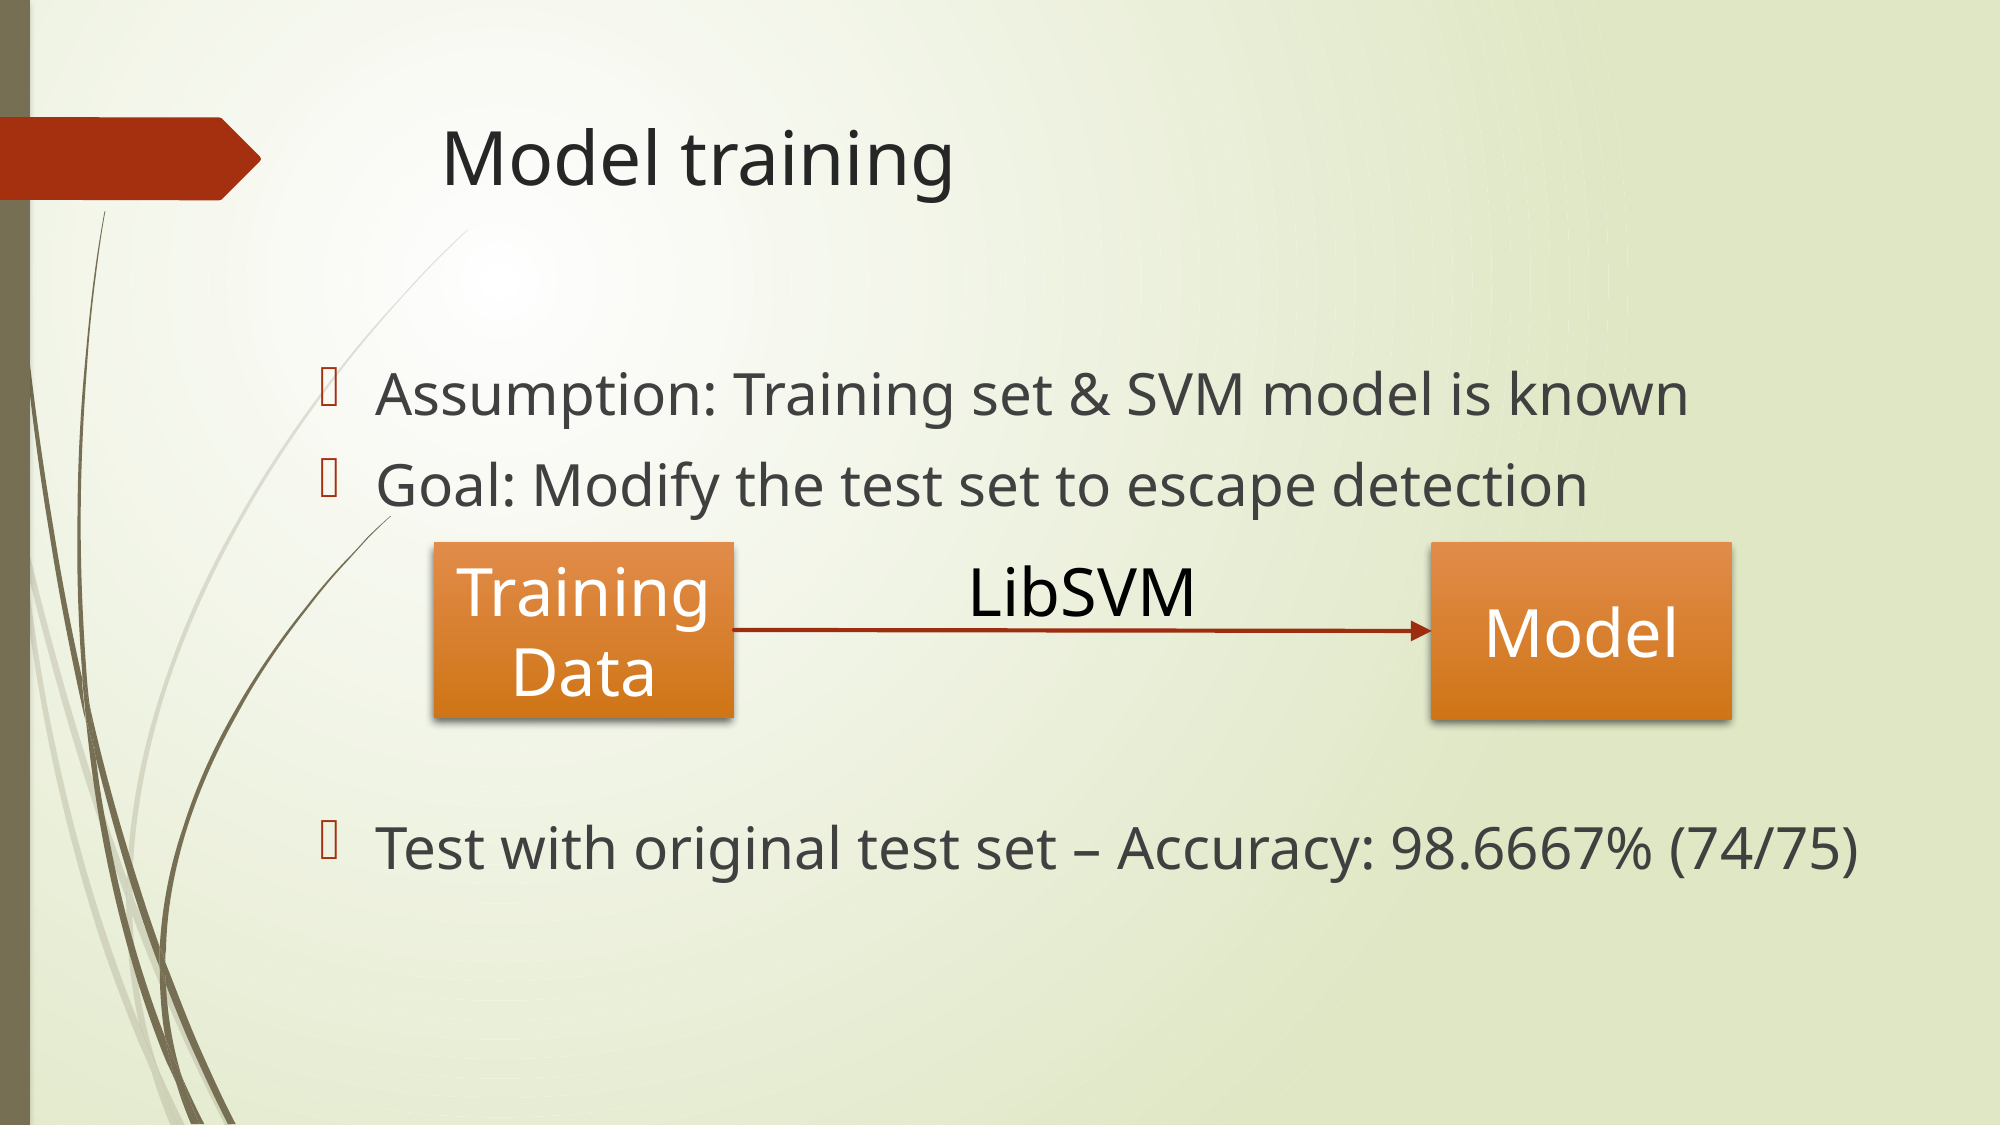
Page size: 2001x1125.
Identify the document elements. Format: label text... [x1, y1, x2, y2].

title Model training [425, 102, 1888, 313]
text_box Training Data [434, 542, 734, 718]
text_box LibSVM [952, 542, 1214, 630]
list Assumption: Training set & SVM model is known Goal: Modify the test set to escape detection Test with original test set – Accuracy: 98.6667% (74/75) [304, 350, 1948, 970]
text_box Model [1431, 542, 1732, 720]
